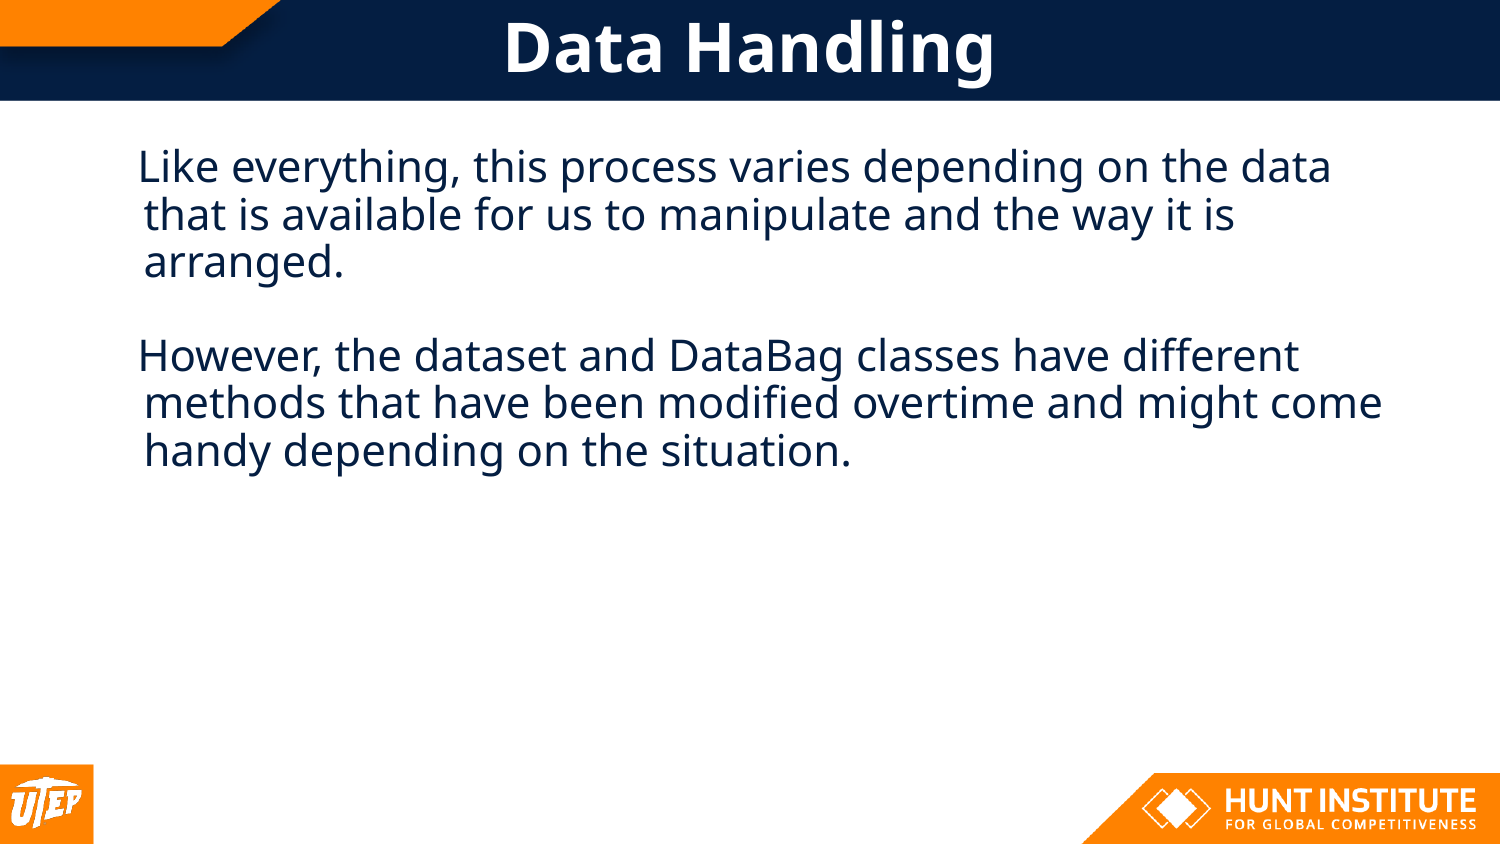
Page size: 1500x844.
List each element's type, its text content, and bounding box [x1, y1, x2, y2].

picture [0, 0, 1500, 844]
title Data Handling [103, 0, 1397, 102]
list Like everything, this process varies depending on the data that is available for us to manipulate and the way it is arranged. However, the dataset and DataBag classes have different methods that have been modified overtime and might come handy depending on the situation. [103, 139, 1397, 755]
